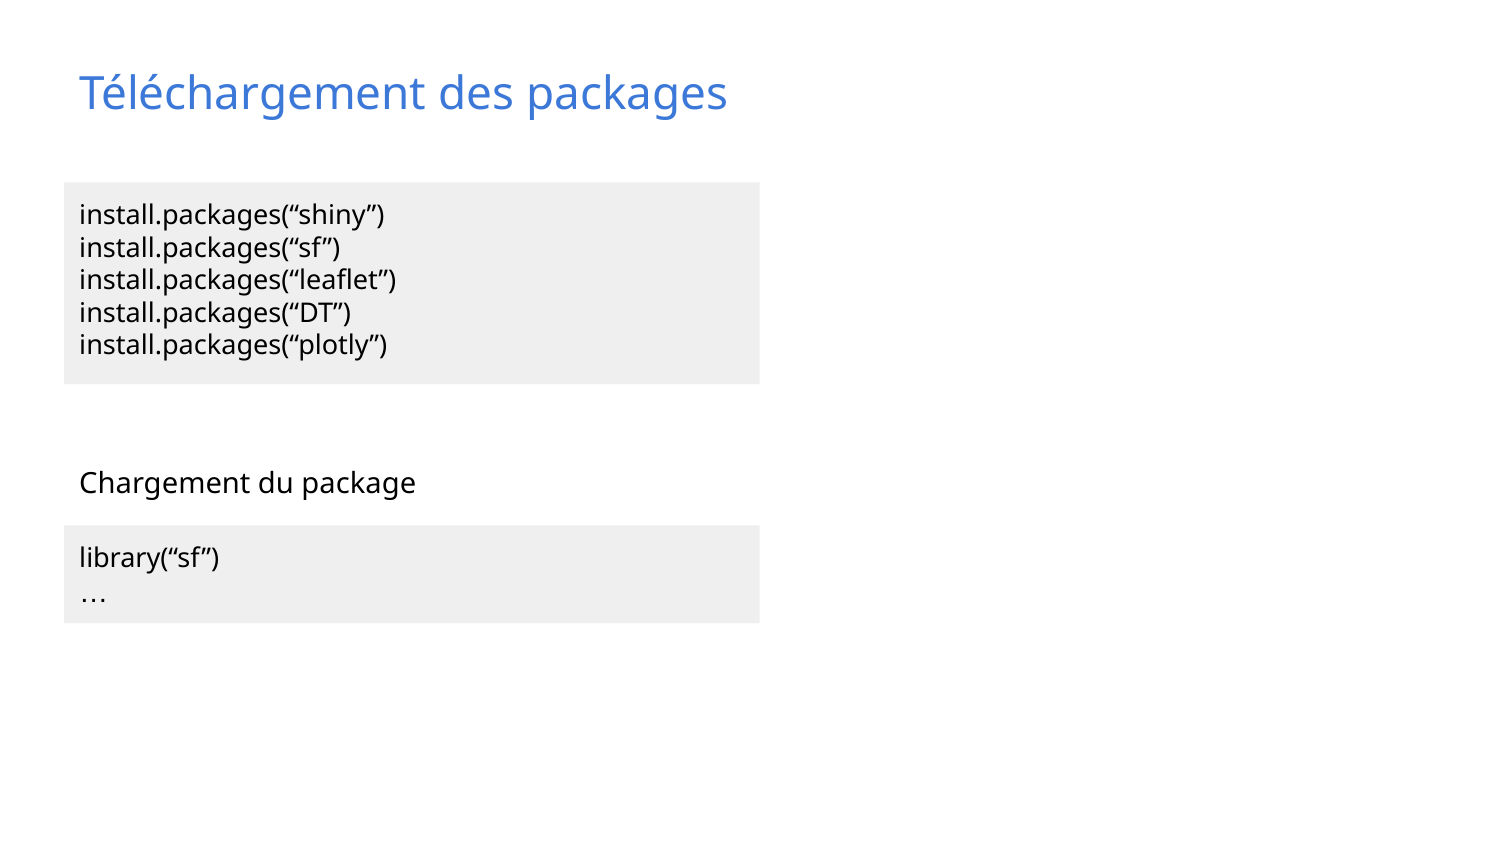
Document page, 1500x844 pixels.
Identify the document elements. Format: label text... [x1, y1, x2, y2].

text_box Chargement du package [64, 449, 674, 520]
text_box install.packages(“shiny”) install.packages(“sf”) install.packages(“leaflet”) install.packages(“DT”) install.packages(“plotly”) [64, 182, 760, 385]
text_box library(“sf”) … [64, 525, 760, 624]
title Téléchargement des packages [64, 26, 866, 157]
